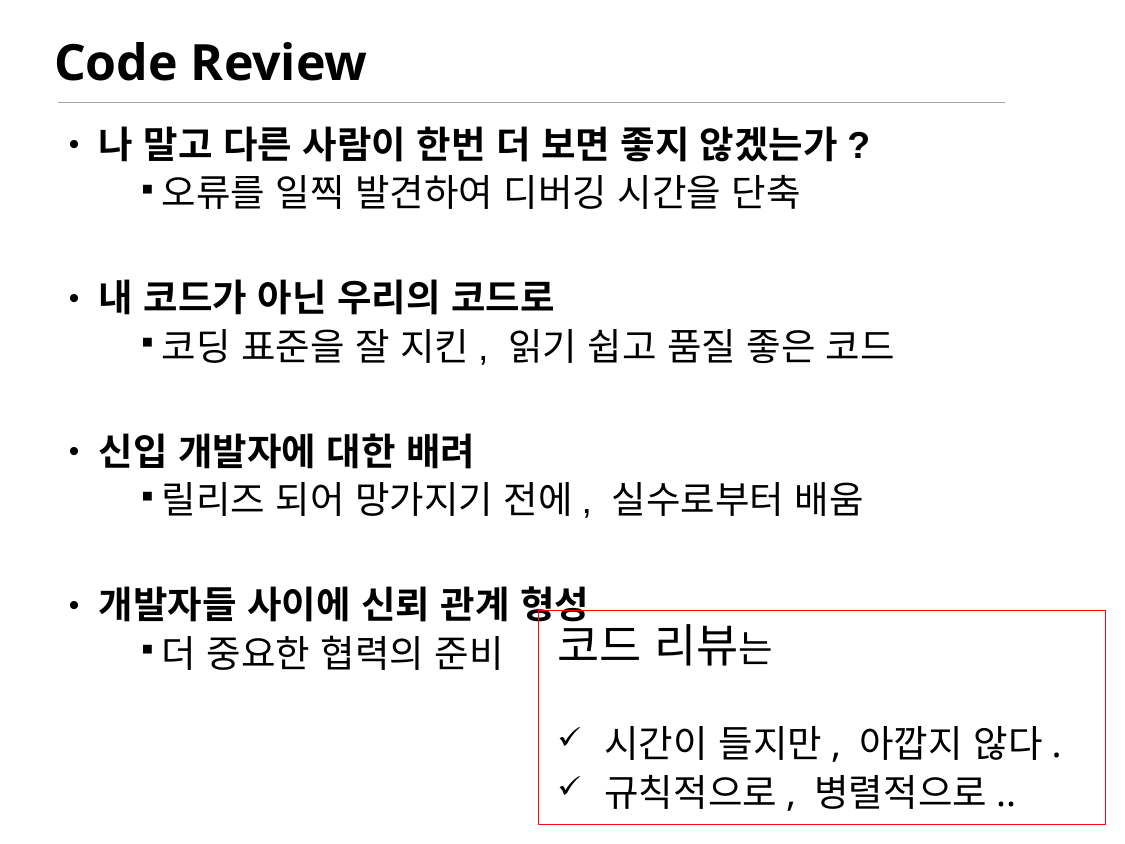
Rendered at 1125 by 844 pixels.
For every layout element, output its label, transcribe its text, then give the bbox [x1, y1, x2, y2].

list 나 말고 다른 사람이 한번 더 보면 좋지 않겠는가? 오류를 일찍 발견하여 디버깅 시간을 단축 내 코드가 아닌 우리의 코드로 코딩 표준을 잘 지킨, 읽기 쉽고 품질 좋은 코드 신입 개발자에 대한 배려 릴리즈 되어 망가지기 전에, 실수로부터 배움 개발자들 사이에 신뢰 관계 형성 더 중요한 협력의 준비 [56, 124, 1071, 800]
title Code Review [54, 34, 1125, 92]
text_box 코드 리뷰는 시간이 들지만, 아깝지 않다. 규칙적으로, 병렬적으로.. [538, 610, 1106, 825]
